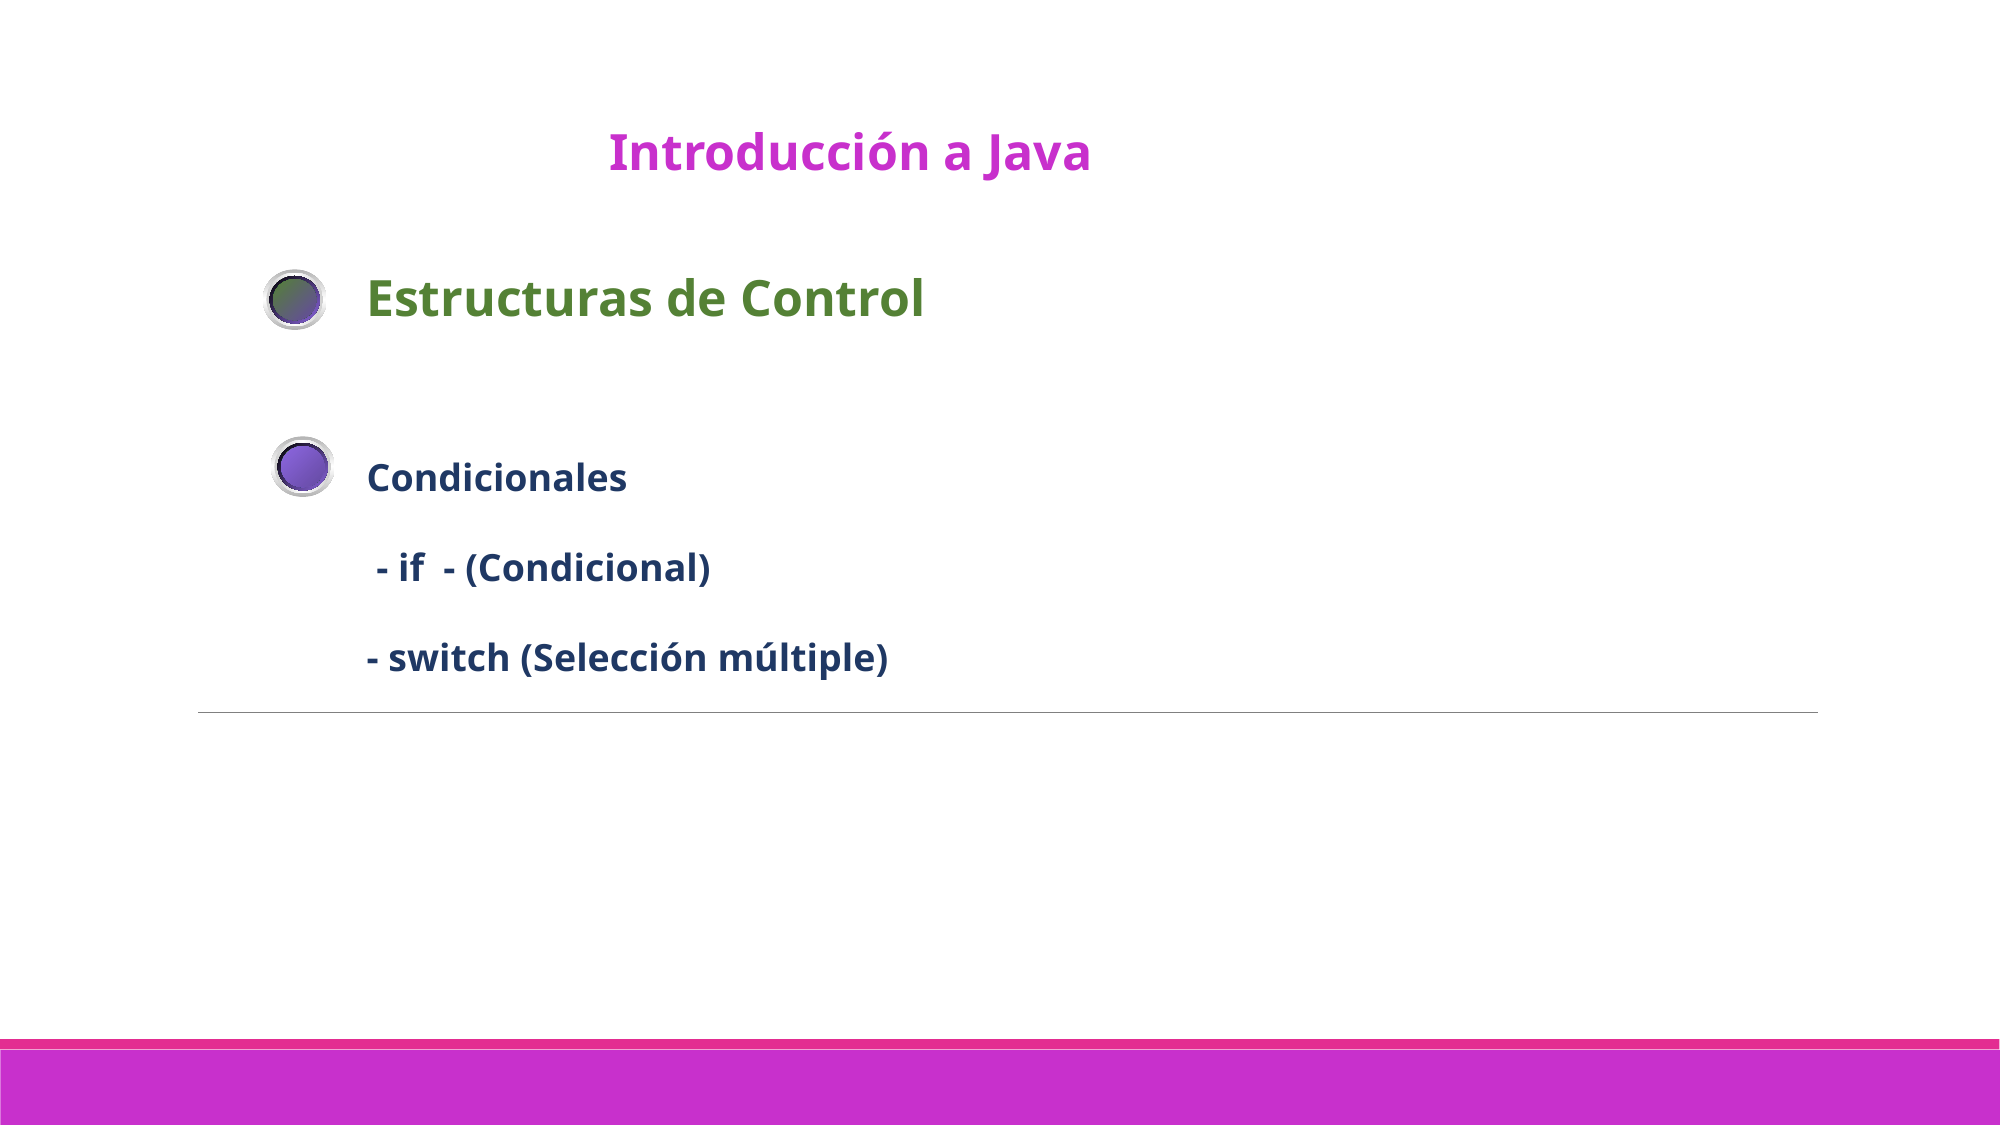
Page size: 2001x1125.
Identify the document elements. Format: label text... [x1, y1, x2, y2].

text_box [270, 435, 336, 498]
text_box Condicionales - if - (Condicional) - switch (Selección múltiple) [351, 446, 1700, 686]
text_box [262, 268, 328, 331]
text_box Estructuras de Control [351, 259, 1808, 335]
text_box Introducción a Java [594, 112, 1694, 188]
